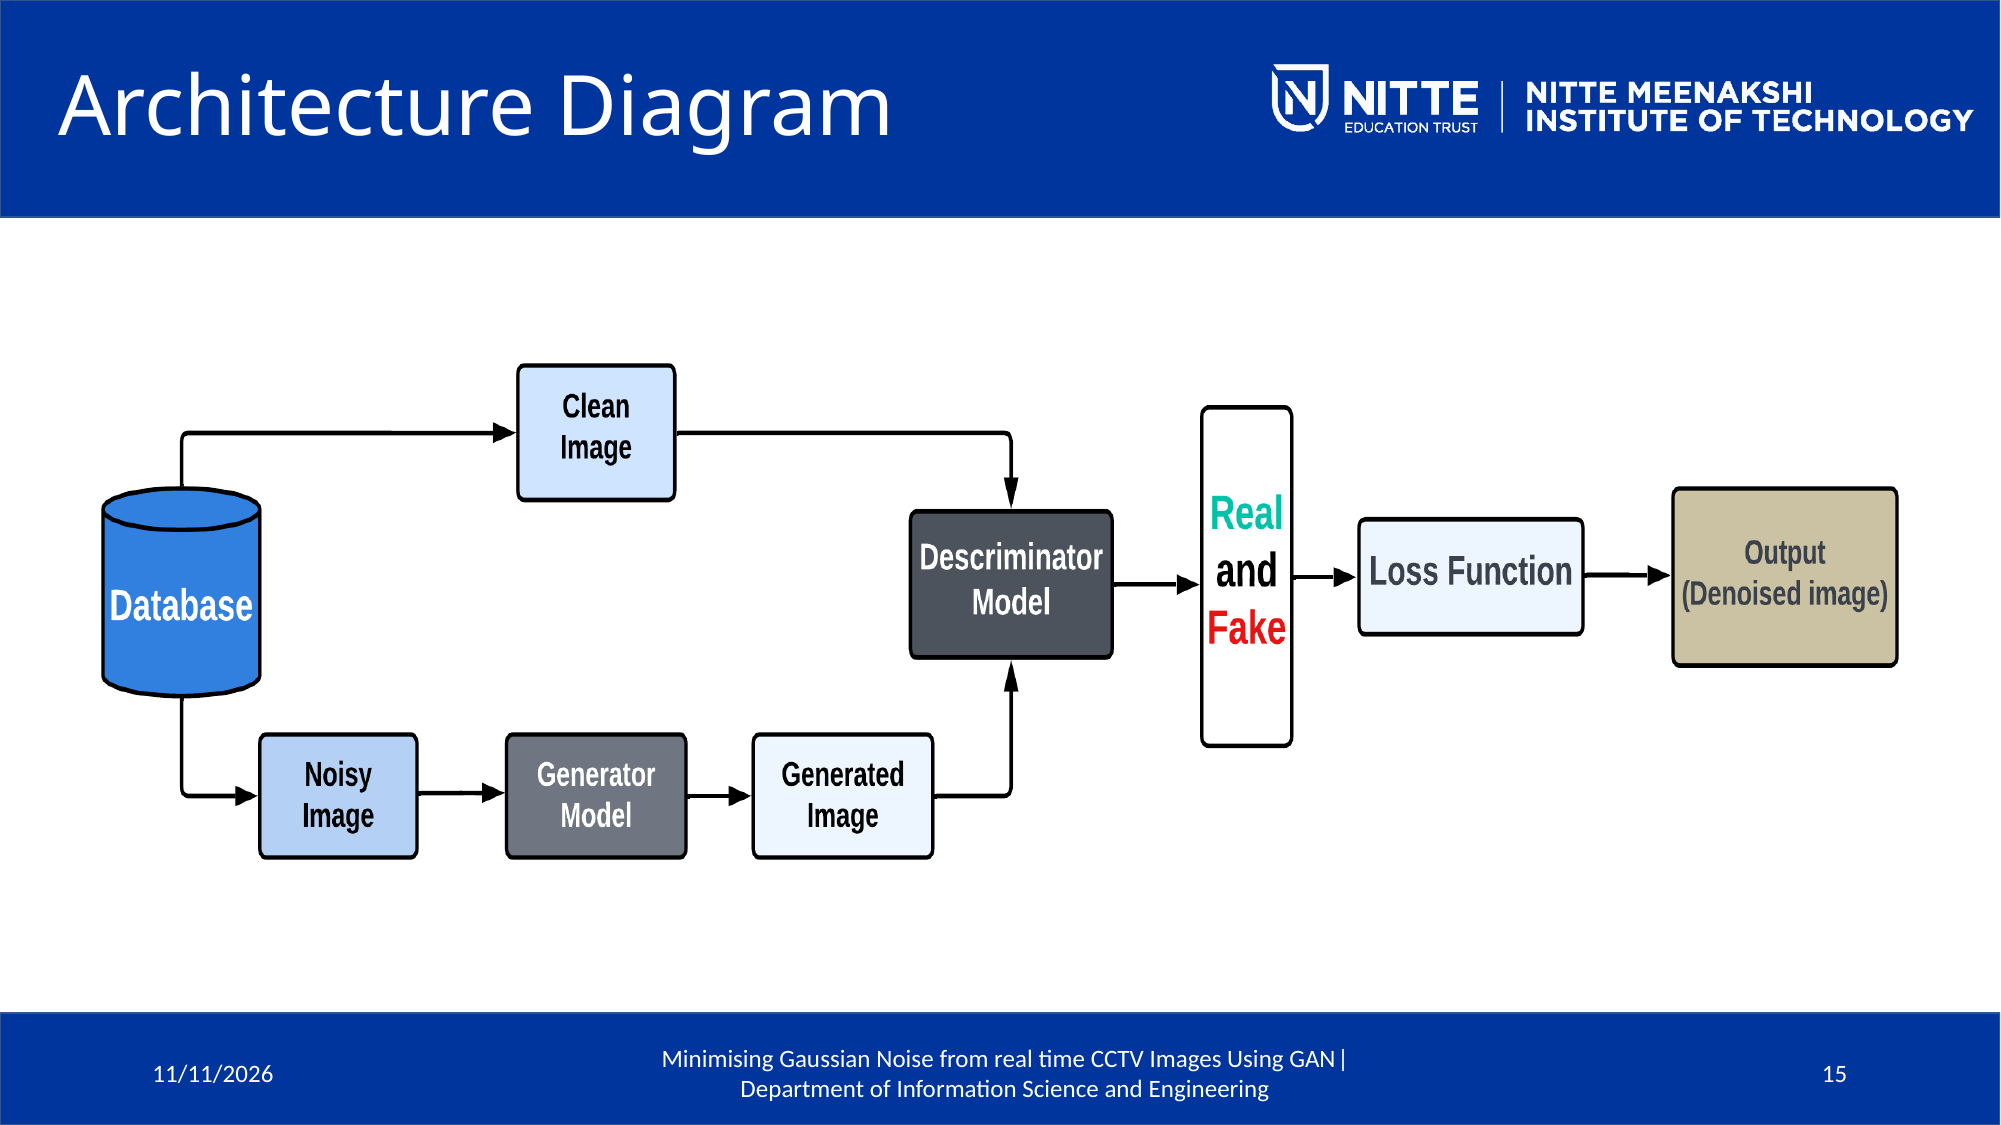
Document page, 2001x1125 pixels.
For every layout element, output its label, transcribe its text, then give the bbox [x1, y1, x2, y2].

picture [1122, 0, 2001, 275]
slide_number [137, 1042, 588, 1103]
footer Minimising Gaussian Noise from real time CCTV Images Using GAN| Department of Information Science and Engineering [589, 1042, 1421, 1103]
picture [58, 304, 1942, 919]
title Architecture Diagram [43, 0, 1769, 218]
slide_number 15 [1421, 1042, 1863, 1103]
